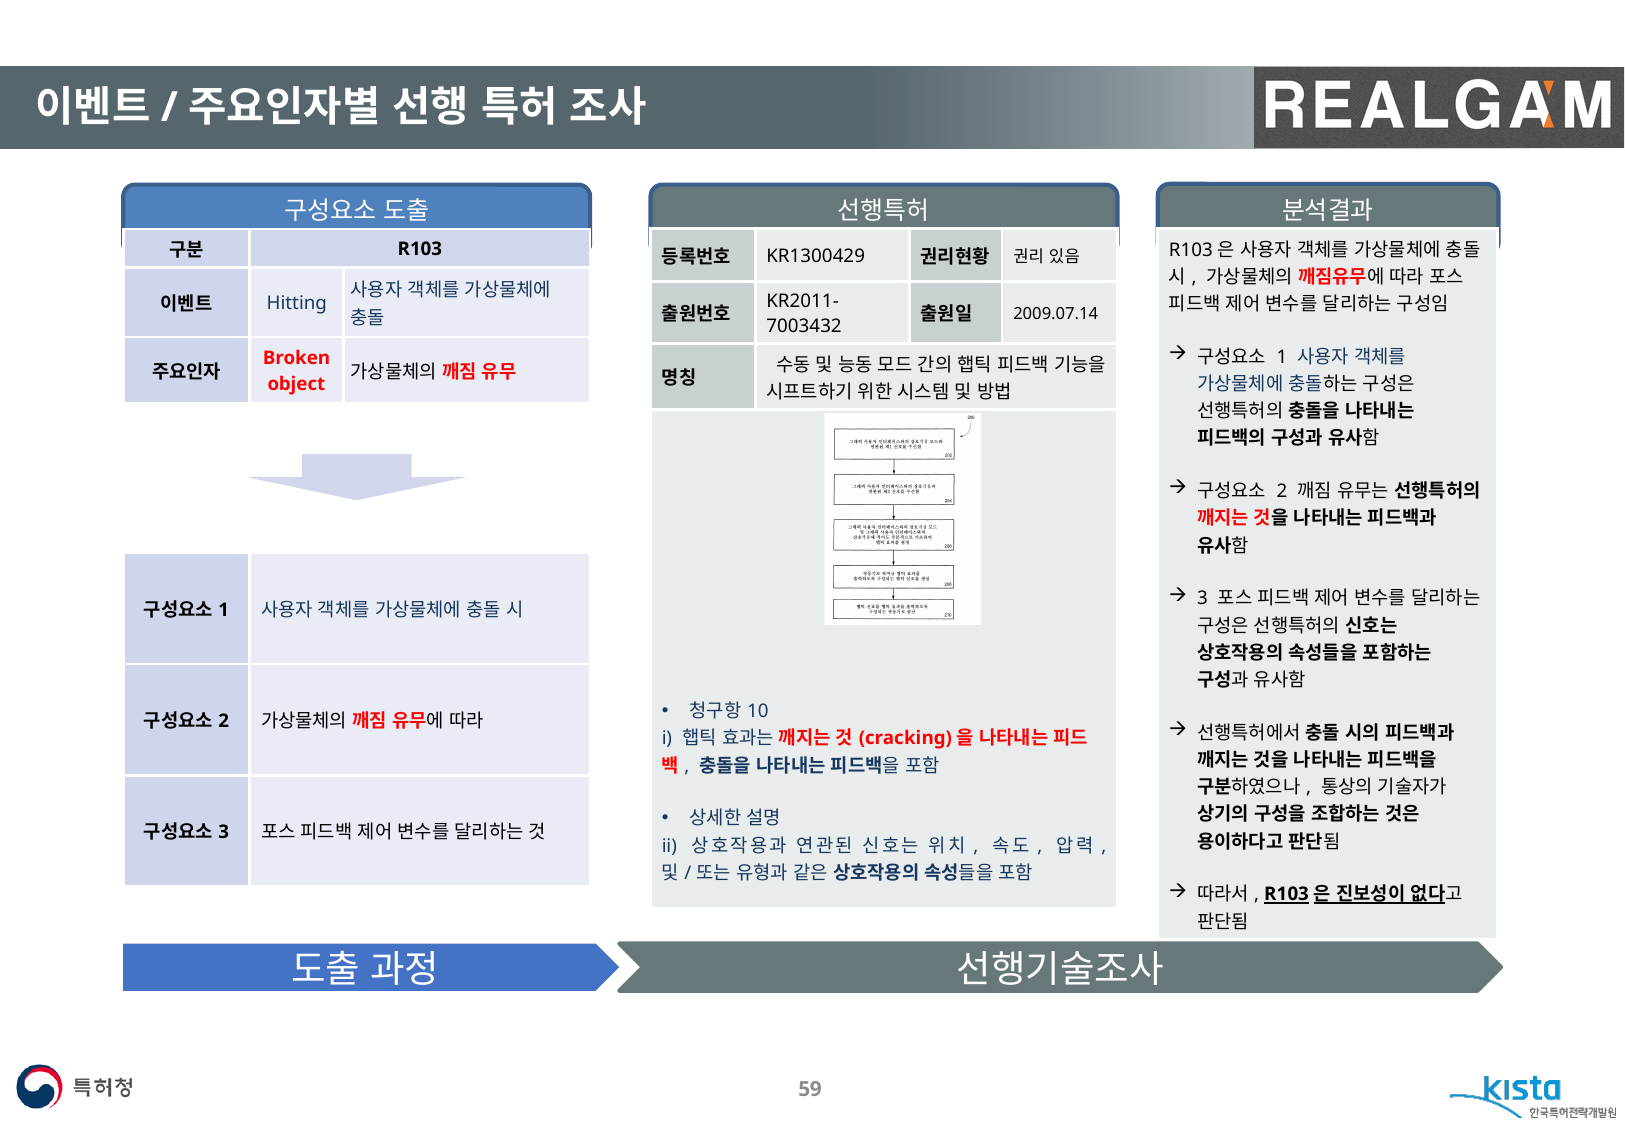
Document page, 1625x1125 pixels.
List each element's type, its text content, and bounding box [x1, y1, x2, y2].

table_header R103 [251, 230, 589, 266]
table_header 권리현황 [911, 230, 1001, 280]
text_box 도출 과정 [121, 941, 622, 993]
text_box 분석결과 [1155, 181, 1501, 250]
picture [1489, 1076, 1616, 1118]
table_header R103은 사용자 객체를 가상물체에 충돌 시, 가상물체의 깨짐유무에 따라 포스 피드백 제어 변수를 달리하는 구성임 구성요소 1 사용자 객체를 가상물체에 충돌하는 구성은 선행특허의 충돌을 나타내는 피드백의 구성과 유사함 구성요소 2 깨짐 유무는 선행특허의 깨지는 것을 나타내는 피드백과 유사함 3 포스 피드백 제어 변수를 달리하는 구성은 선행특허의 신호는 상호작용의 속성들을 포함하는 구성과 유사함 선행특허에서 충돌 시의 피드백과 깨지는 것을 나타내는 피드백을 구분하였으나, 통상의 기술자가 상기의 구성을 조합하는 것은 용이하다고 판단됨 따라서, R103은 진보성이 없다고 판단됨 [1159, 230, 1496, 938]
text_box 선행특허 [648, 182, 1120, 248]
table_cell 주요인자 [125, 338, 248, 402]
table_header KR1300429 [757, 230, 908, 280]
table_cell 가상물체의 깨짐 유무에 따라 [251, 665, 589, 774]
table_header 권리 있음 [1003, 230, 1116, 280]
picture [1449, 1076, 1516, 1118]
table_header 구분 [125, 230, 248, 266]
table_cell 구성요소2 [125, 665, 248, 774]
table_cell 출원일 [911, 283, 1001, 342]
table_cell Hitting [251, 269, 342, 336]
table_cell 출원번호 [652, 283, 754, 342]
table_cell 청구항10 i) 햅틱 효과는 깨지는 것(cracking)을 나타내는 피드백, 충돌을 나타내는 피드백을 포함 상세한 설명 ii) 상호작용과 연관된 신호는 위치, 속도, 압력, 및/또는 유형과 같은 상호작용의 속성들을 포함 [652, 411, 1116, 907]
list 이벤트/주요인자별 선행 특허 조사 [20, 72, 1533, 144]
picture [10, 1058, 141, 1116]
table_cell 구성요소3 [125, 777, 248, 885]
table_cell 2009.07.14 [1003, 283, 1116, 342]
table_cell 명칭 [652, 345, 754, 408]
table_cell Broken object [251, 338, 342, 402]
table_header 사용자 객체를 가상물체에 충돌 시 [251, 554, 589, 663]
table_cell 이벤트 [125, 269, 248, 336]
table_cell 수동 및 능동 모드 간의 햅틱 피드백 기능을 시프트하기 위한 시스템 및 방법 [757, 345, 1116, 408]
table_header 등록번호 [652, 230, 754, 280]
table_cell KR2011-7003432 [757, 283, 908, 342]
table_header 구성요소1 [125, 554, 248, 663]
picture [1254, 67, 1625, 148]
text_box 선행기술조사 [617, 941, 1504, 993]
text_box [244, 452, 469, 503]
table_cell 가상물체의 깨짐 유무 [345, 338, 589, 402]
table_cell 사용자 객체를 가상물체에 충돌 [345, 269, 589, 336]
picture [824, 413, 981, 625]
table_cell 포스 피드백 제어 변수를 달리하는 것 [251, 777, 589, 885]
text_box 구성요소 도출 [121, 182, 593, 250]
